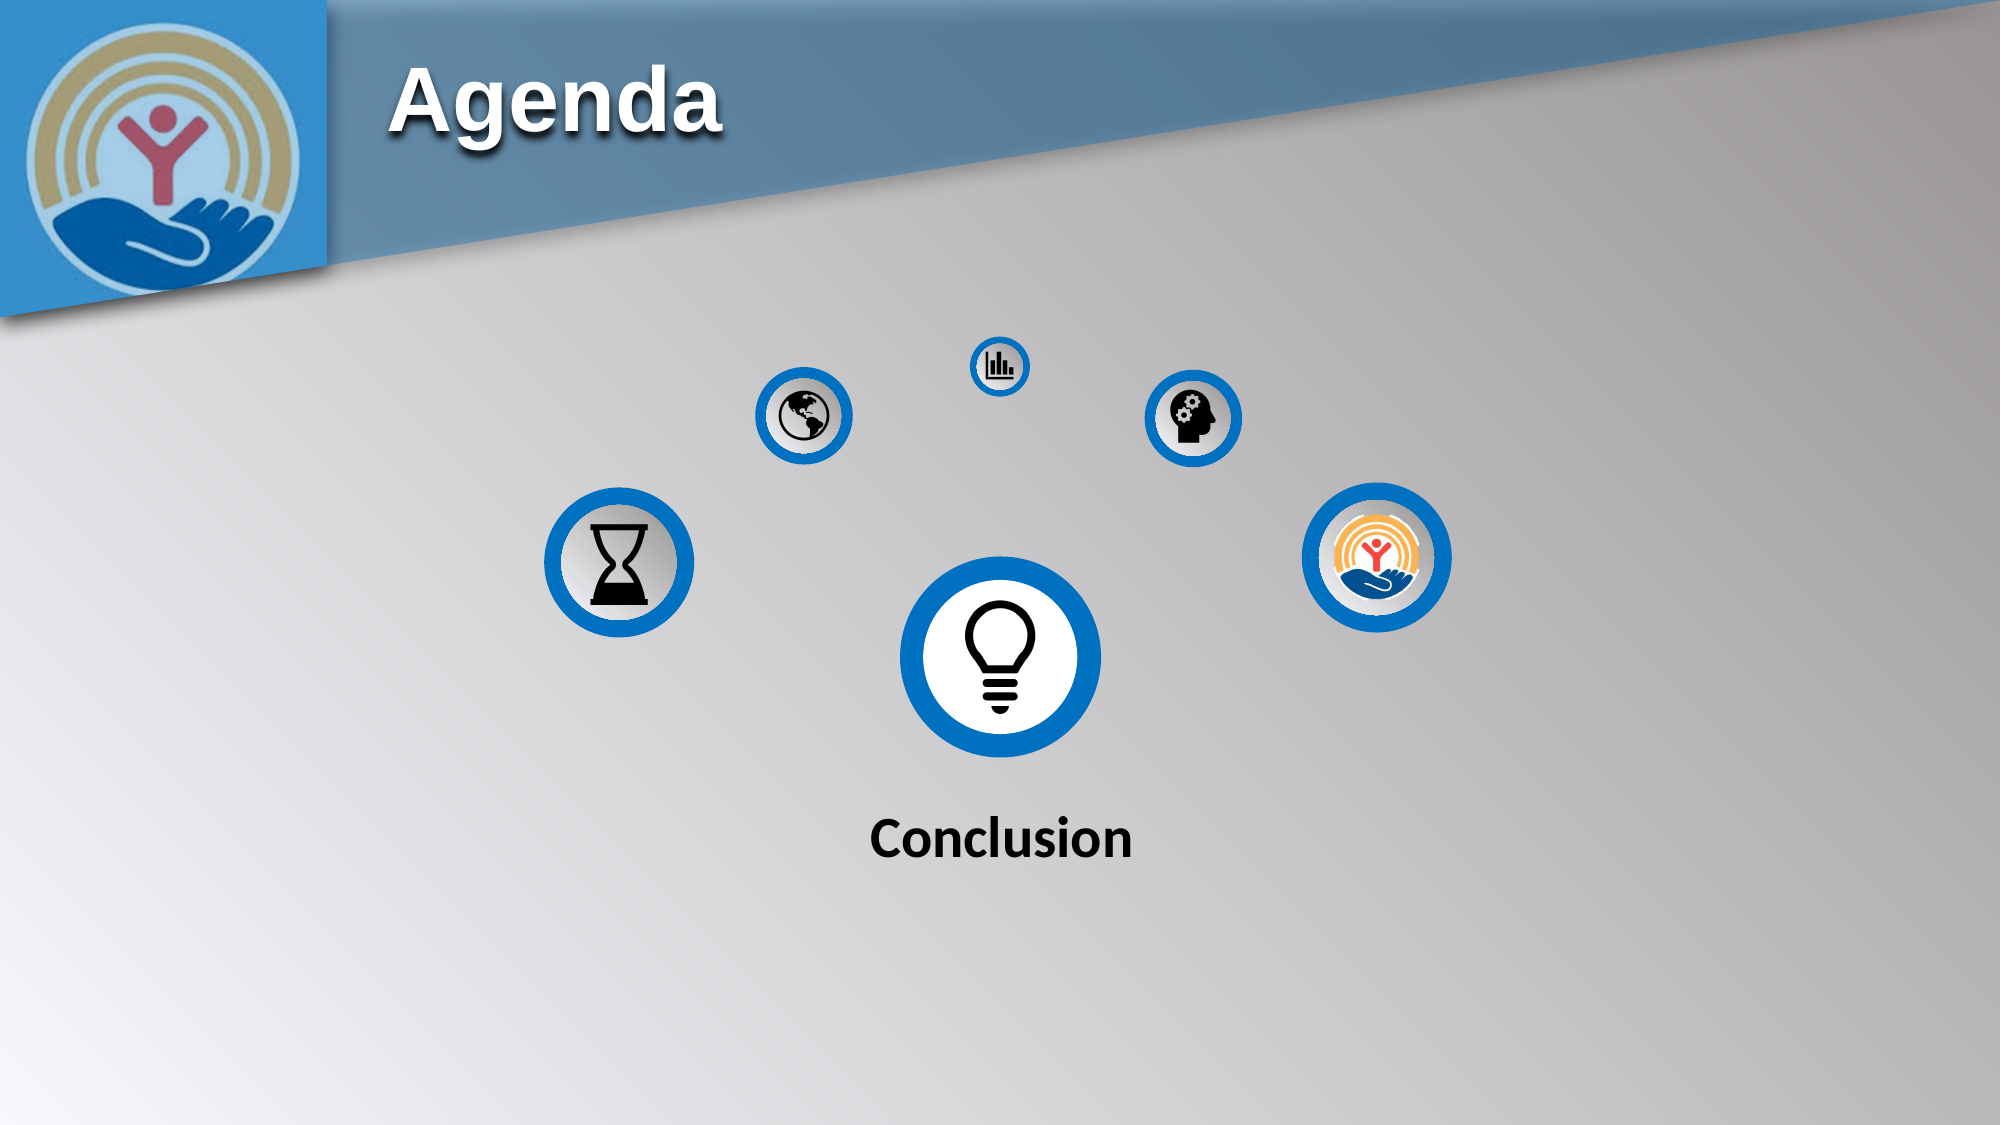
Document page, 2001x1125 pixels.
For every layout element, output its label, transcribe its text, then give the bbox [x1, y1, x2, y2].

picture [0, 0, 2000, 318]
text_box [969, 336, 1030, 397]
text_box Conclusion [779, 791, 1224, 877]
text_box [1144, 369, 1243, 468]
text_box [544, 487, 695, 638]
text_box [1301, 482, 1452, 633]
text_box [755, 367, 853, 465]
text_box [900, 556, 1102, 758]
